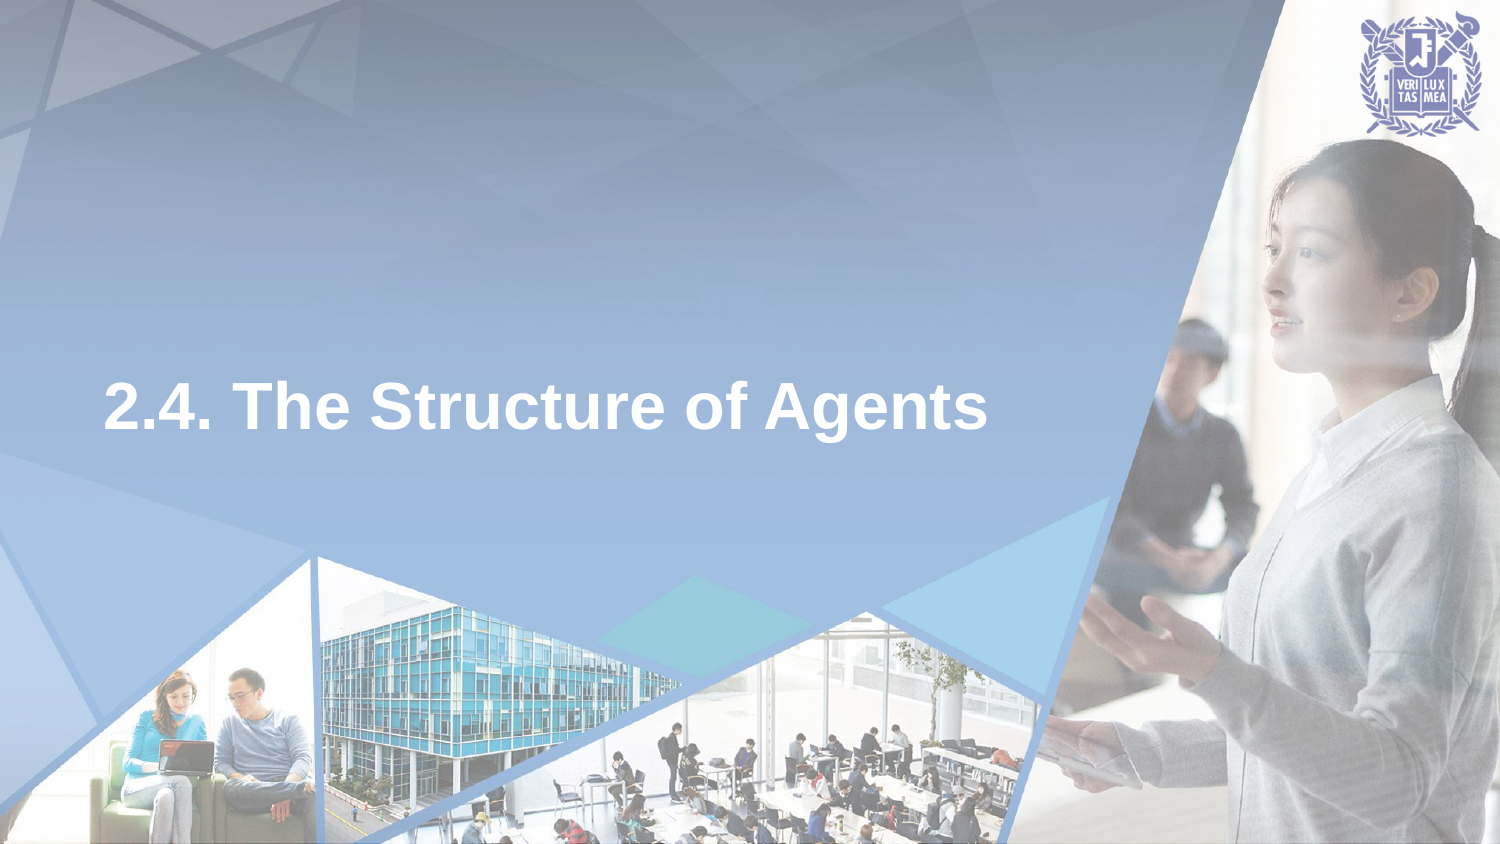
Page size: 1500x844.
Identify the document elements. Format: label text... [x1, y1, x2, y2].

text_box 2.4. The Structure of Agents [88, 339, 1294, 446]
text_box [0, 0, 1500, 844]
picture [1357, 10, 1484, 137]
